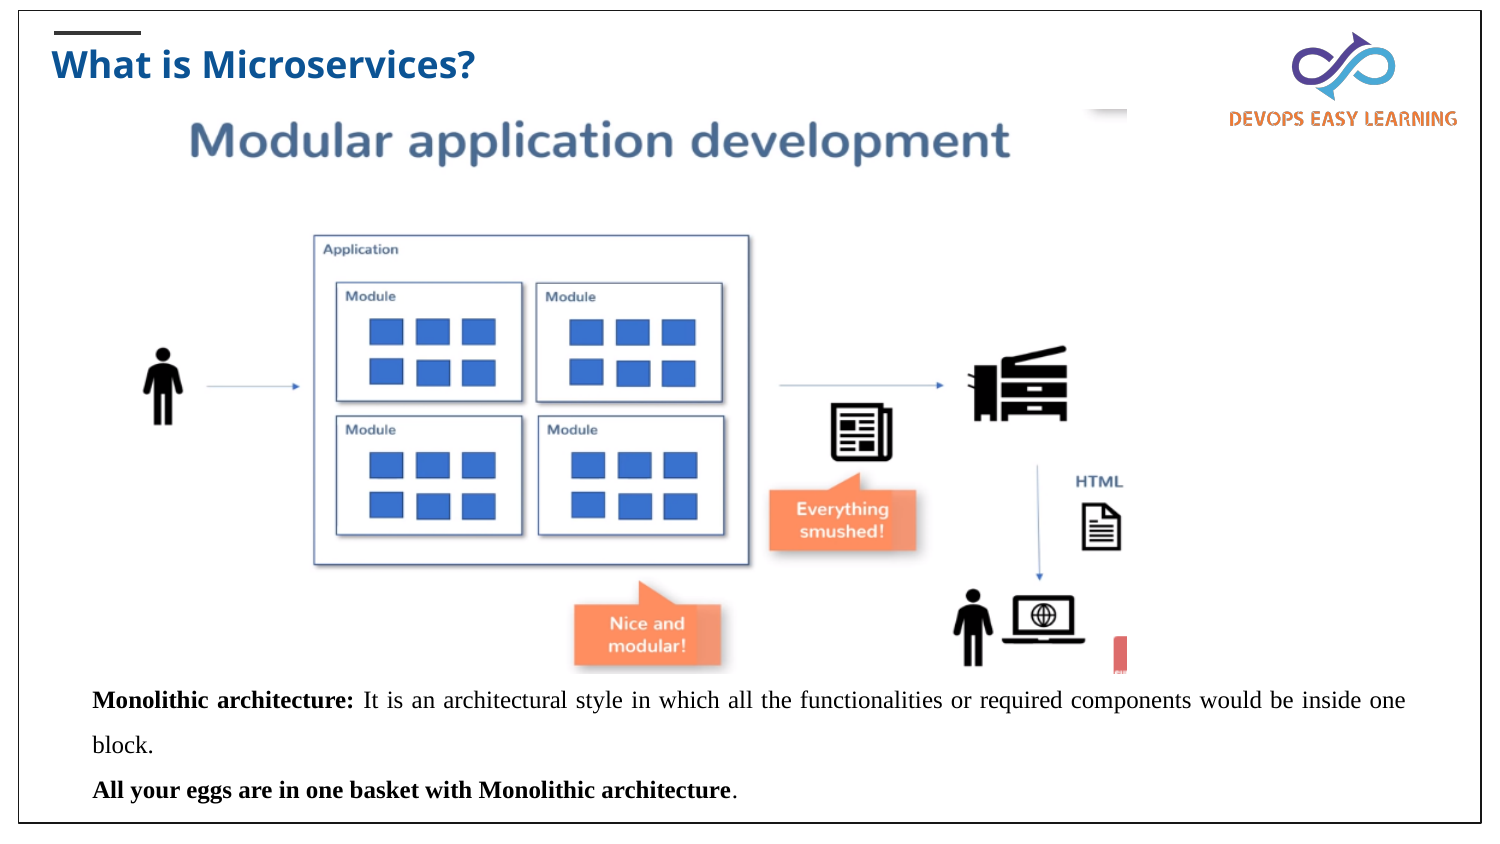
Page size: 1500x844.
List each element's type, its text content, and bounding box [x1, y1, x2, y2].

text_box [18, 10, 1482, 823]
text_box What is Microservices? [36, 33, 1214, 94]
text_box Monolithic architecture: It is an architectural style in which all the functionalities or required components would be inside one block. All your eggs are in one basket with Monolithic architecture. [77, 653, 1423, 813]
picture [140, 109, 1127, 674]
picture [1219, 21, 1469, 147]
